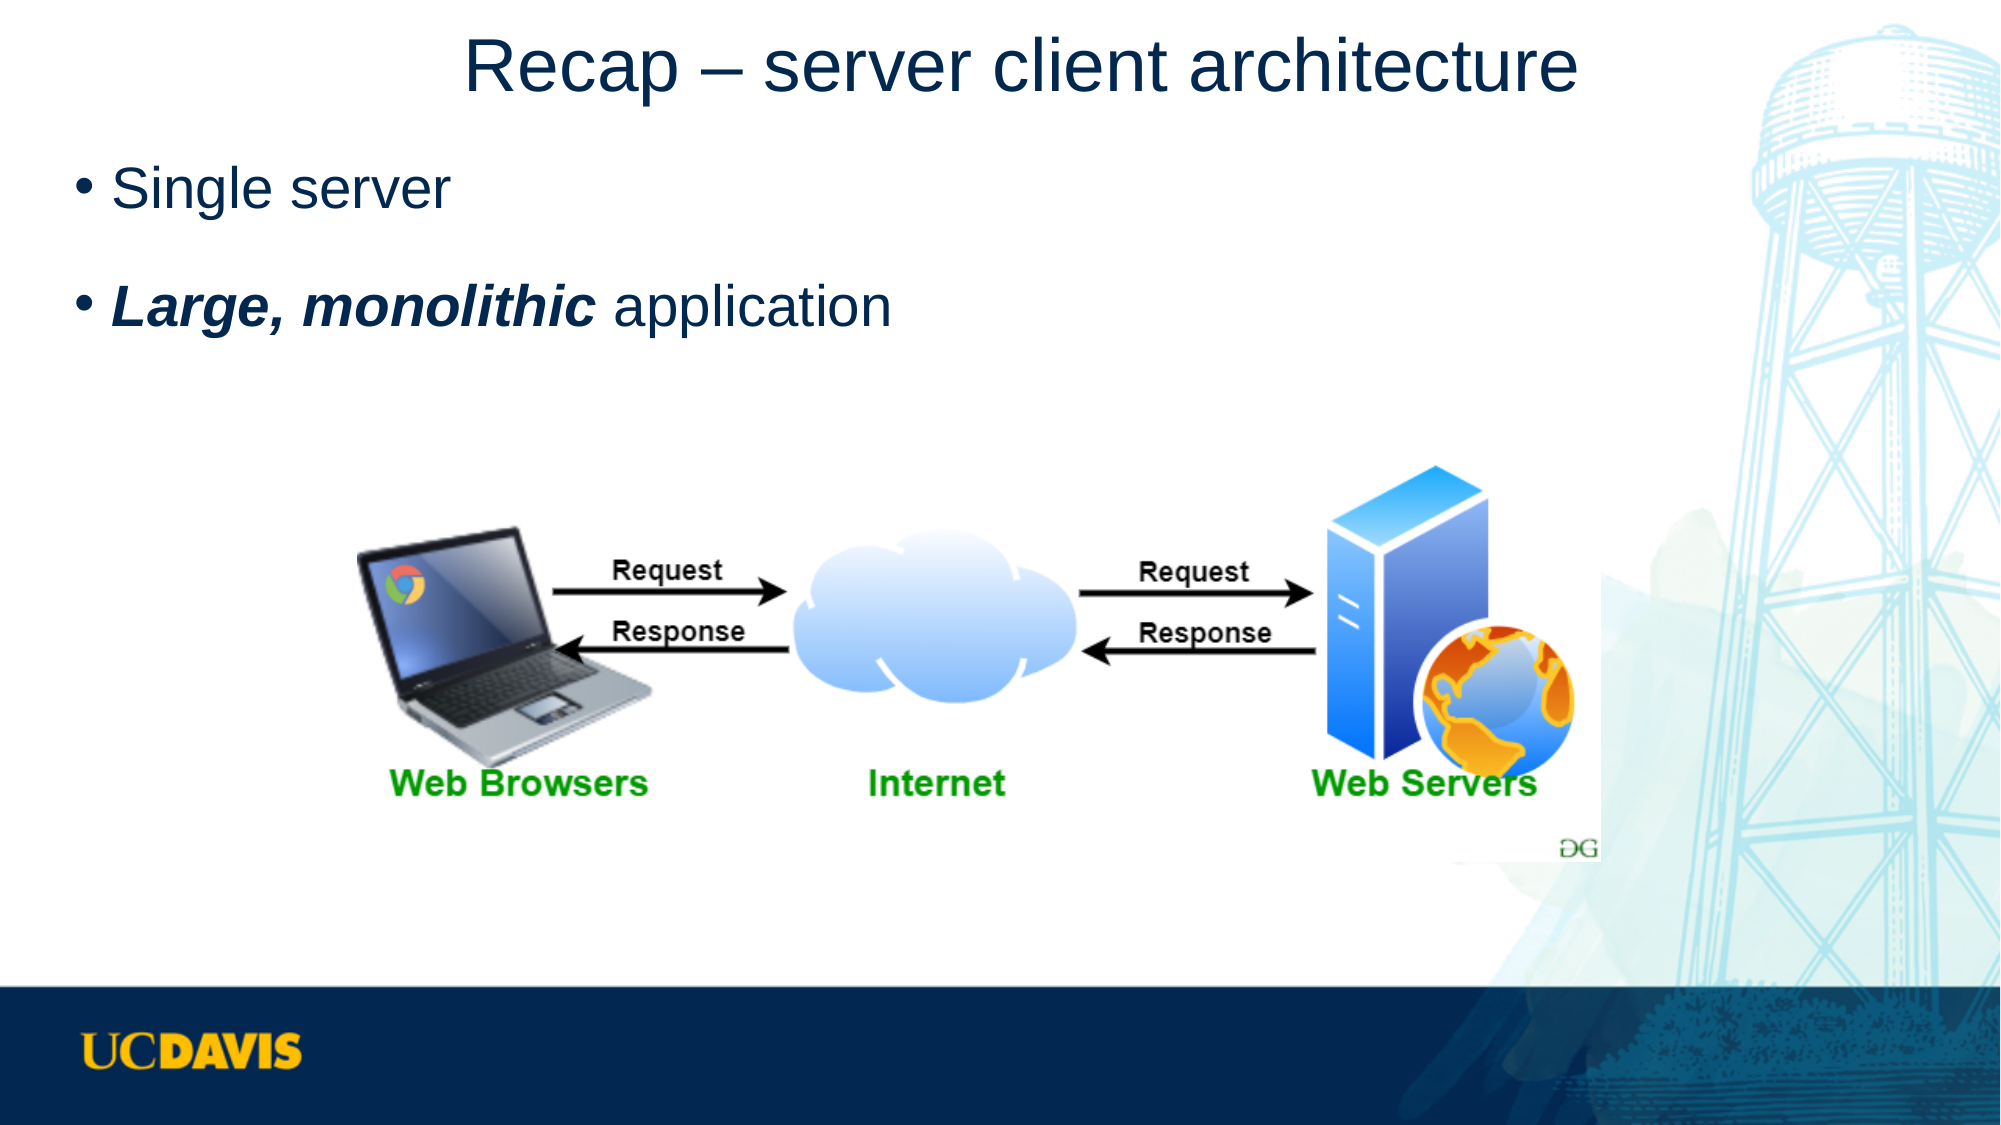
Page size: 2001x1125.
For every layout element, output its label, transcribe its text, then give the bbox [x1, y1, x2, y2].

picture [0, 0, 2001, 1125]
list Single server Large, monolithic application [59, 128, 1938, 985]
title Recap – server client architecture [0, 0, 2000, 115]
